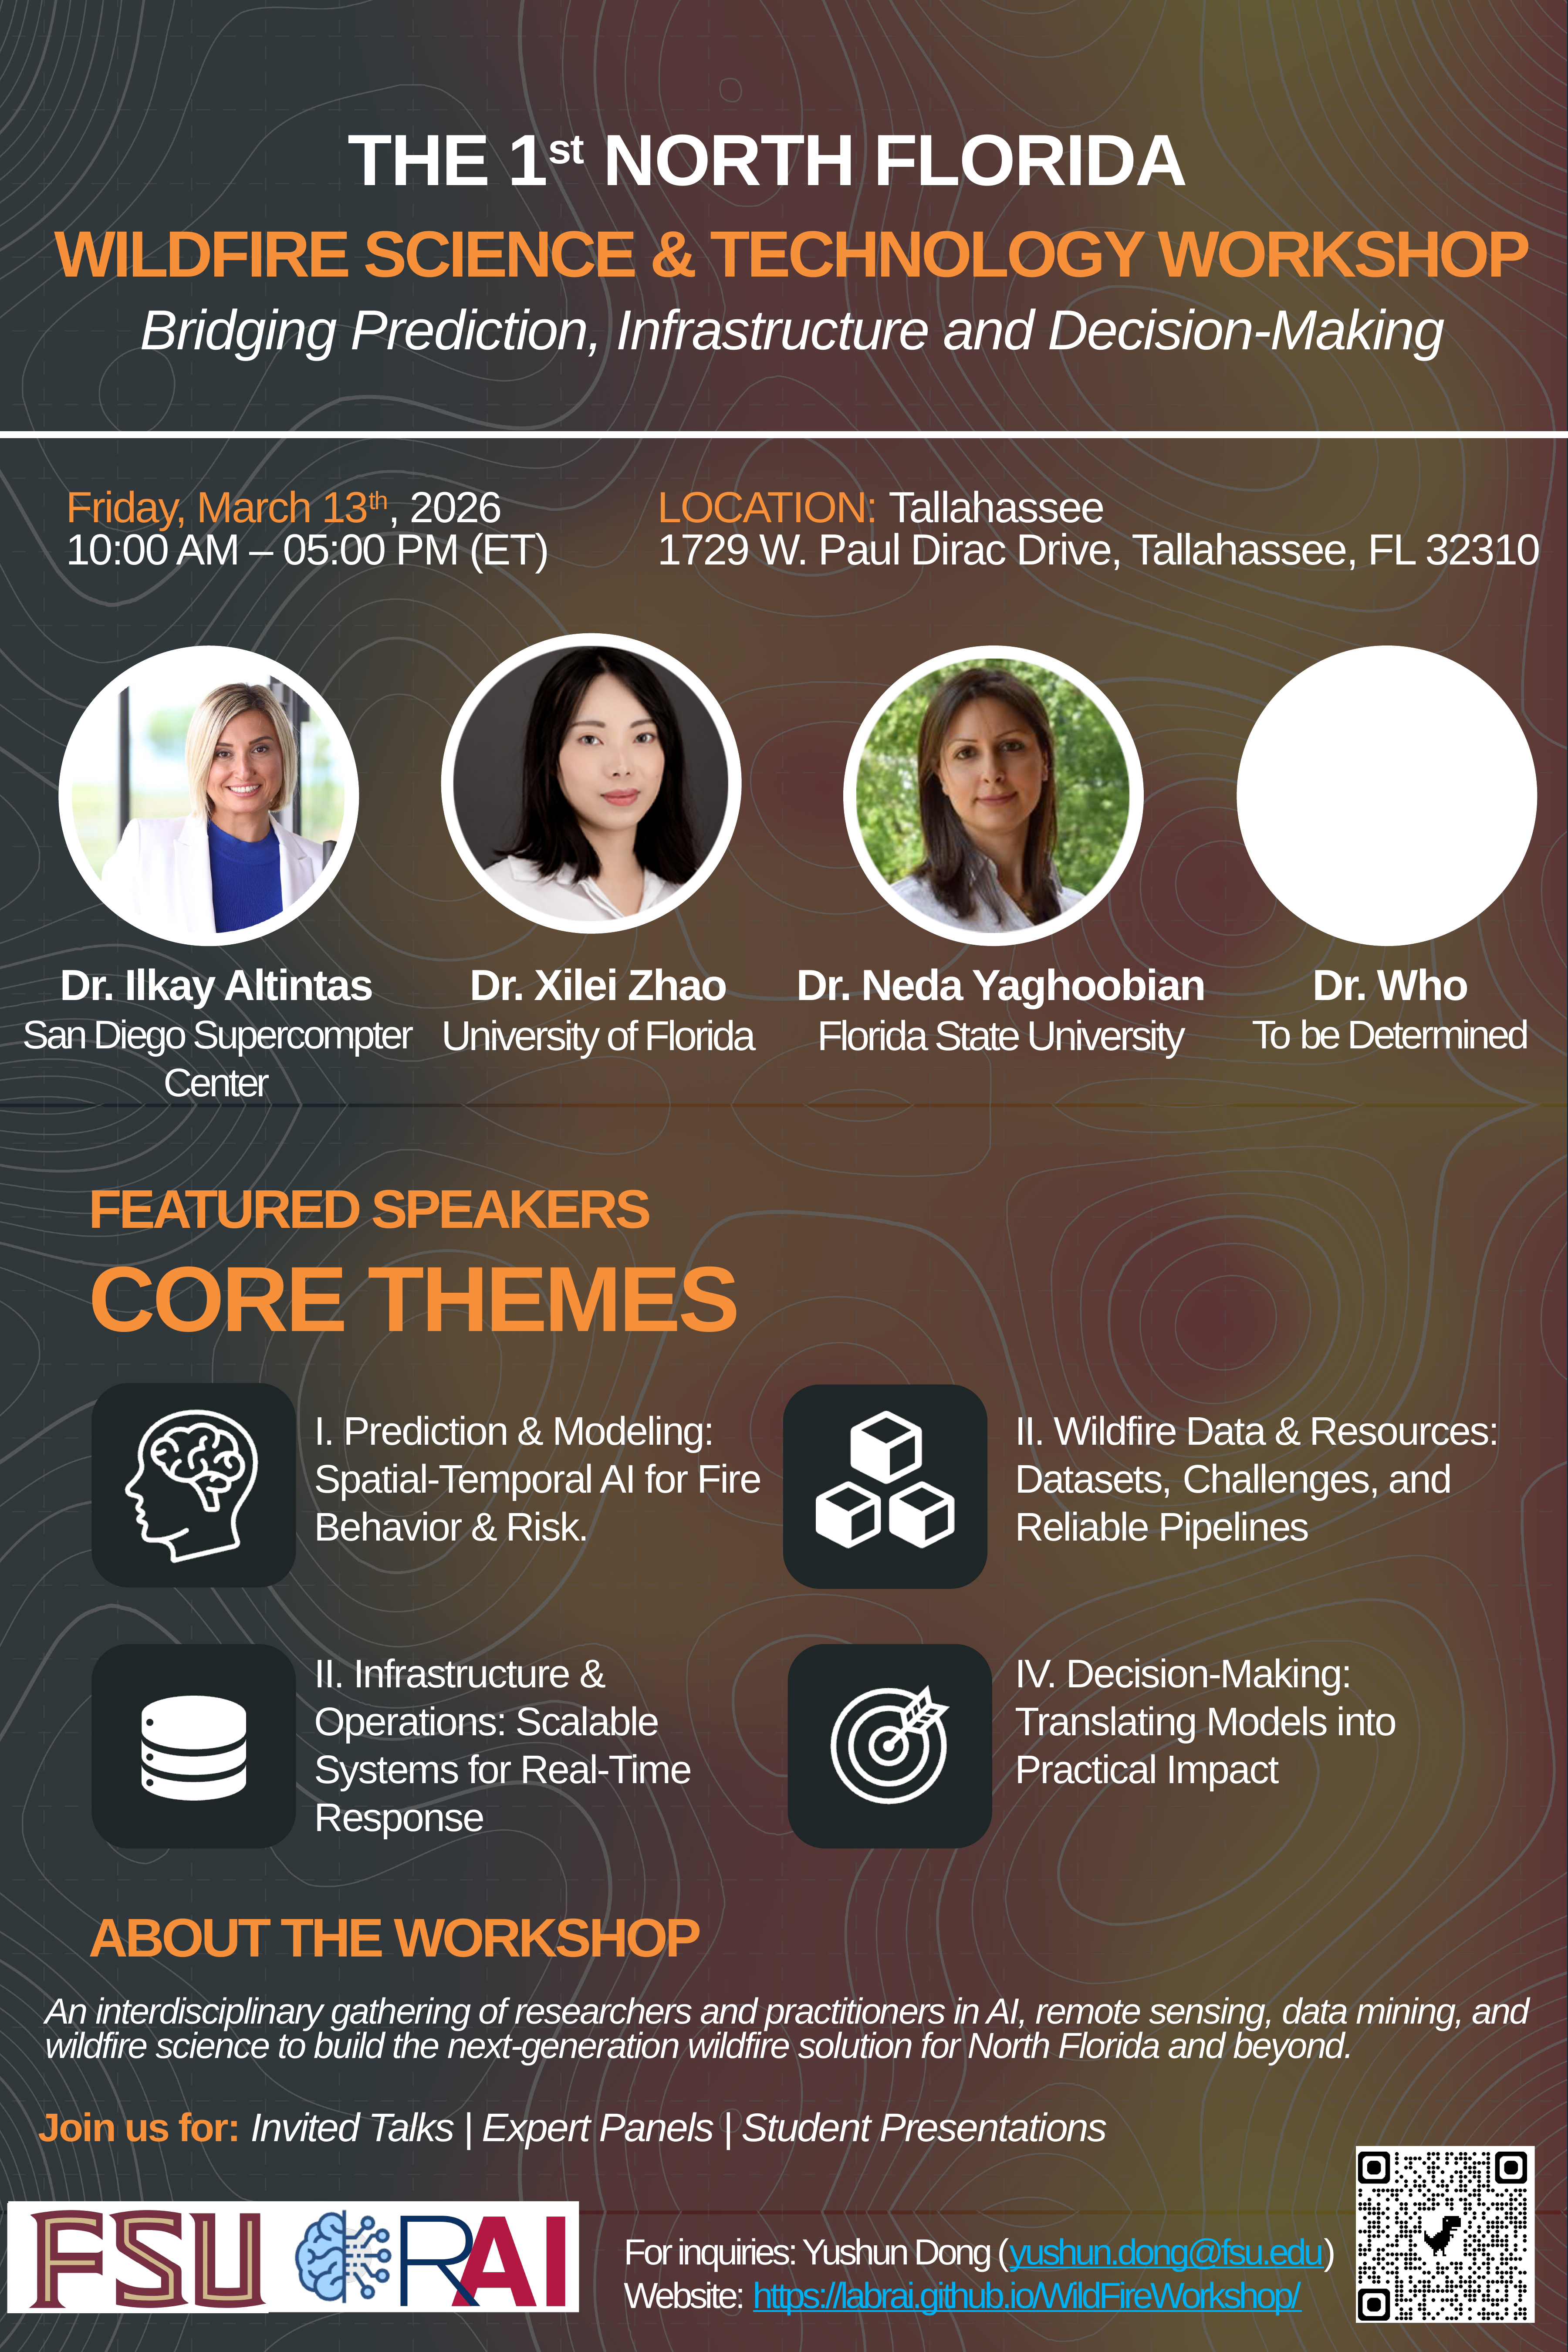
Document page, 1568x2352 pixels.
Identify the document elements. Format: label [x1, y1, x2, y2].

picture [1355, 2146, 1535, 2323]
text_box [0, 435, 1568, 2352]
text_box [0, 0, 1568, 434]
text_box [289, 2207, 566, 2307]
picture [141, 1696, 247, 1801]
picture [452, 644, 730, 923]
picture [109, 1405, 274, 1569]
picture [815, 1410, 955, 1548]
picture [856, 658, 1131, 933]
picture [7, 2203, 269, 2313]
picture [814, 1671, 965, 1822]
picture [71, 658, 346, 933]
